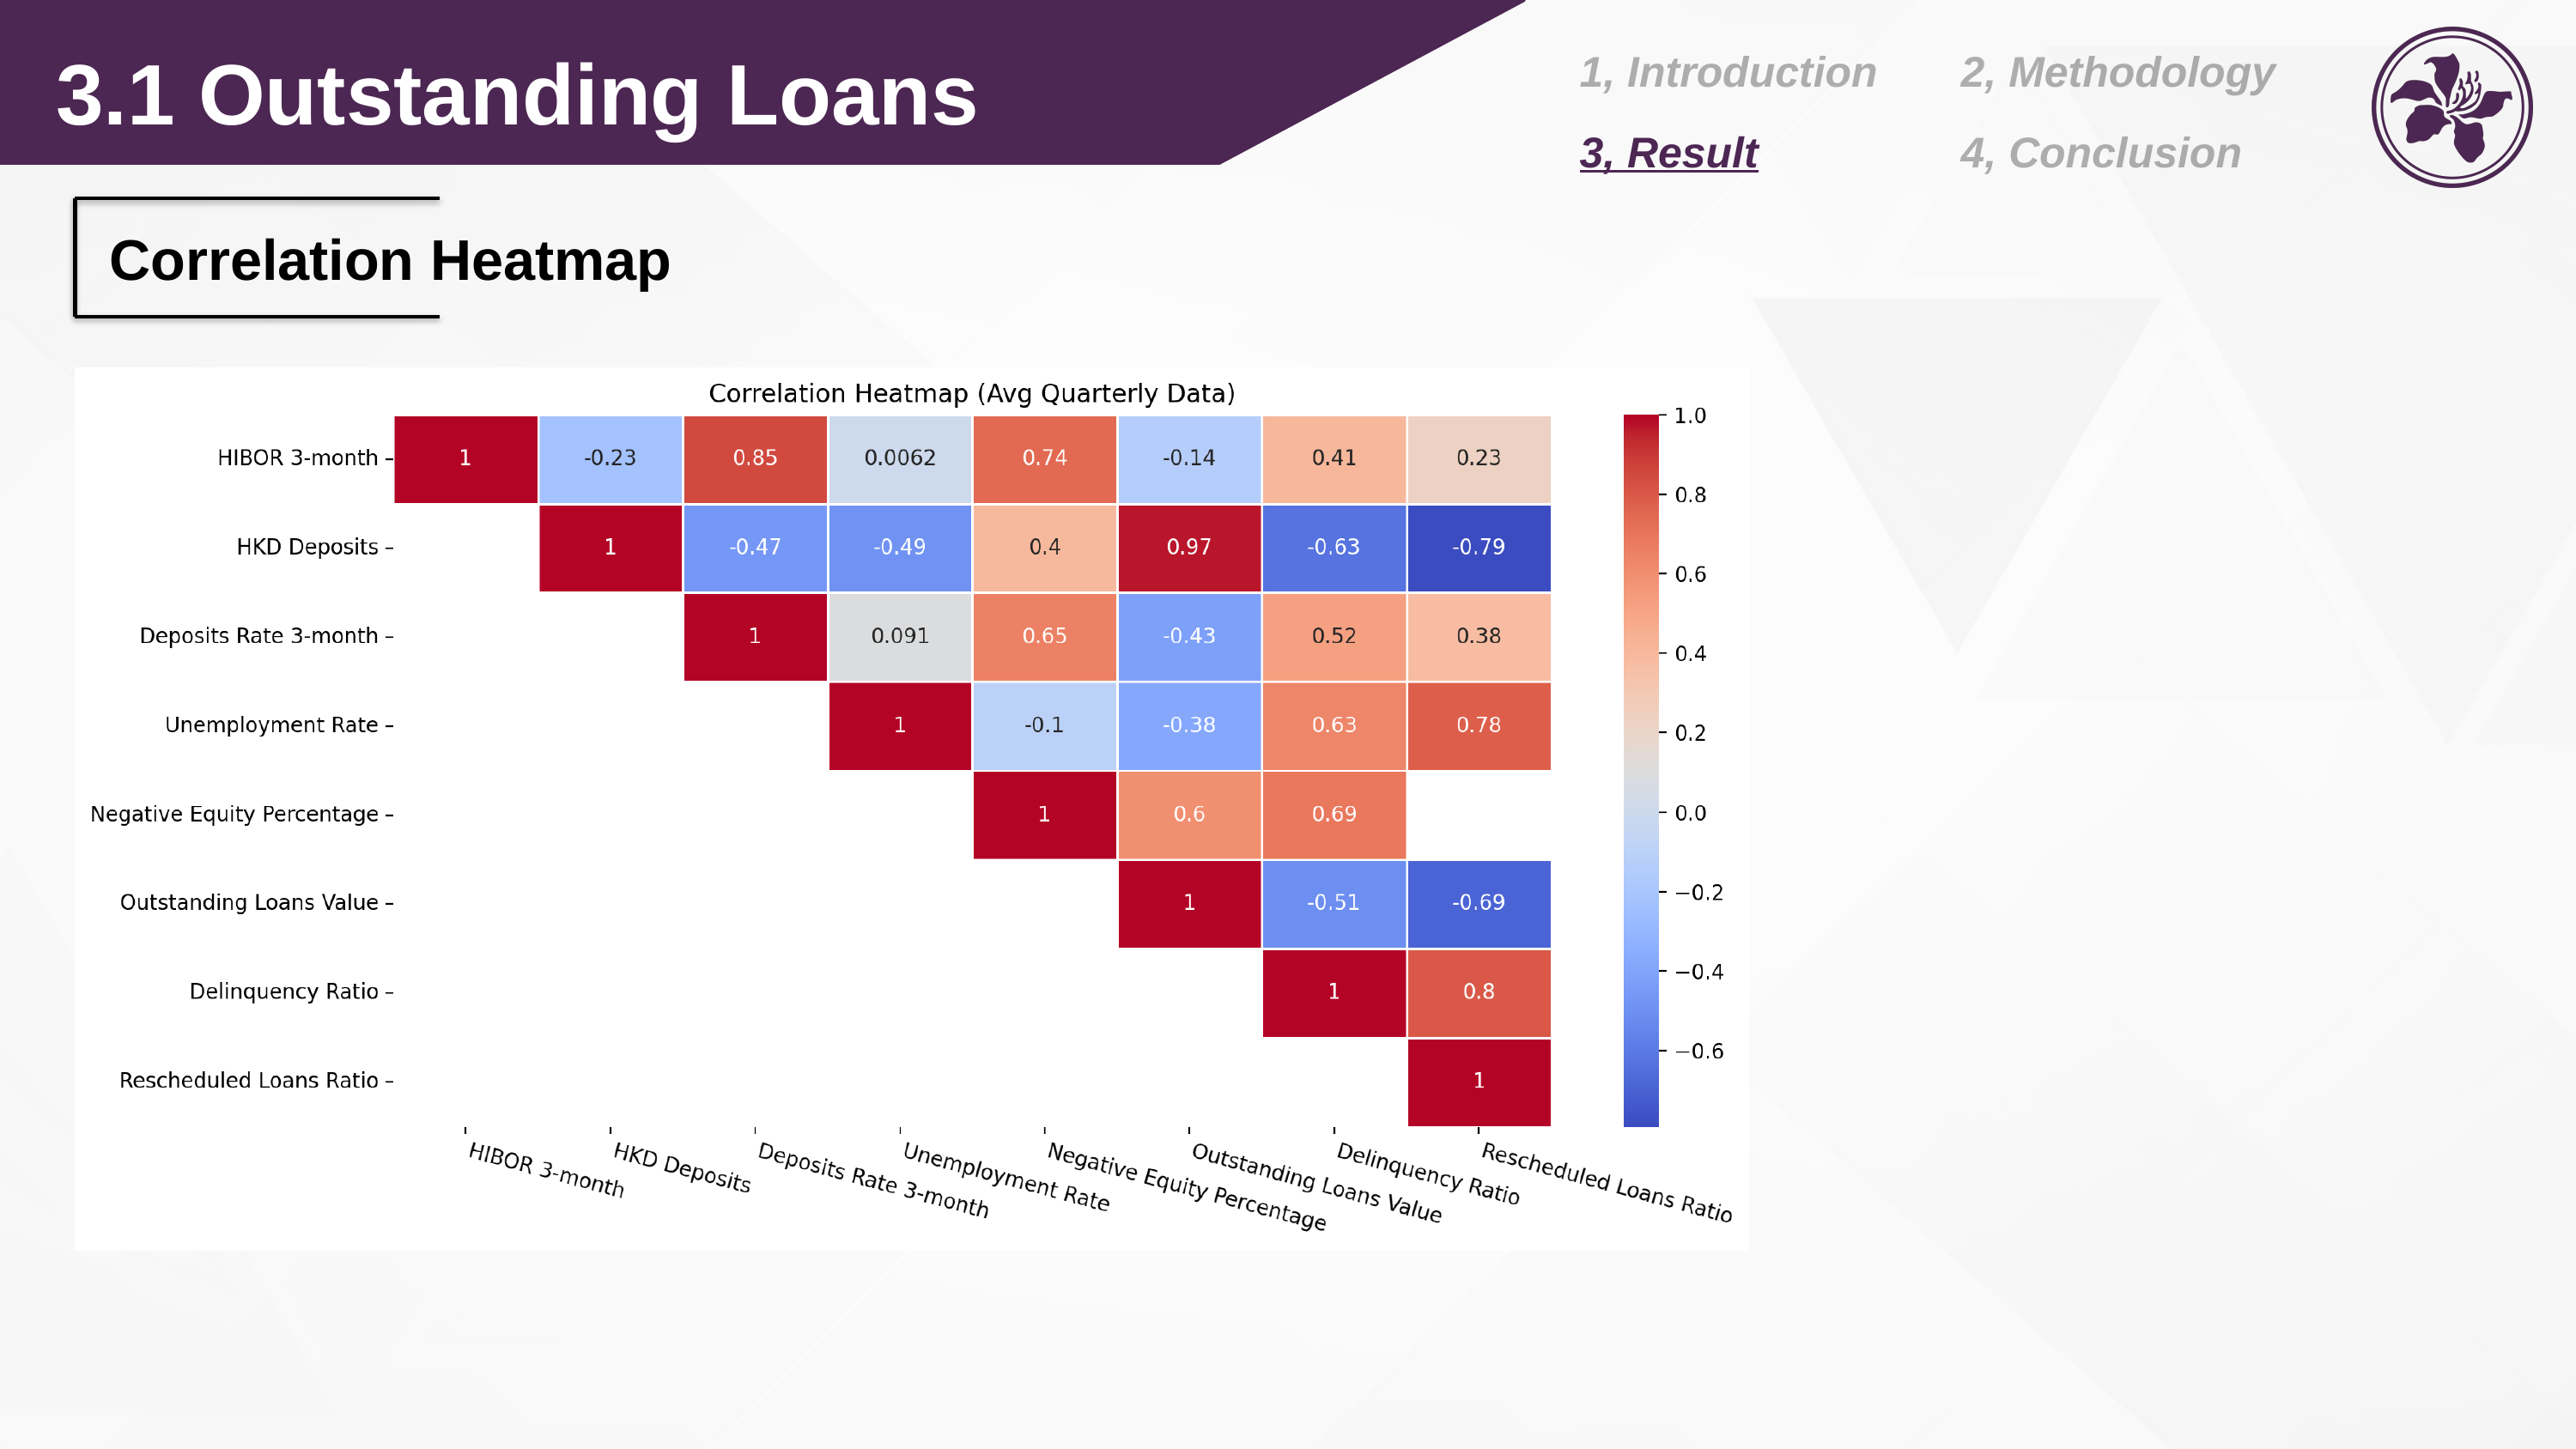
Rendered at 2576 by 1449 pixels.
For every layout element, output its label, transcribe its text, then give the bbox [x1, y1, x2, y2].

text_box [75, 197, 440, 317]
title 3.1 Outstanding Loans [43, 0, 1073, 185]
text_box Correlation Heatmap [443, 215, 1696, 298]
picture [75, 367, 1749, 1251]
picture [2372, 27, 2533, 188]
